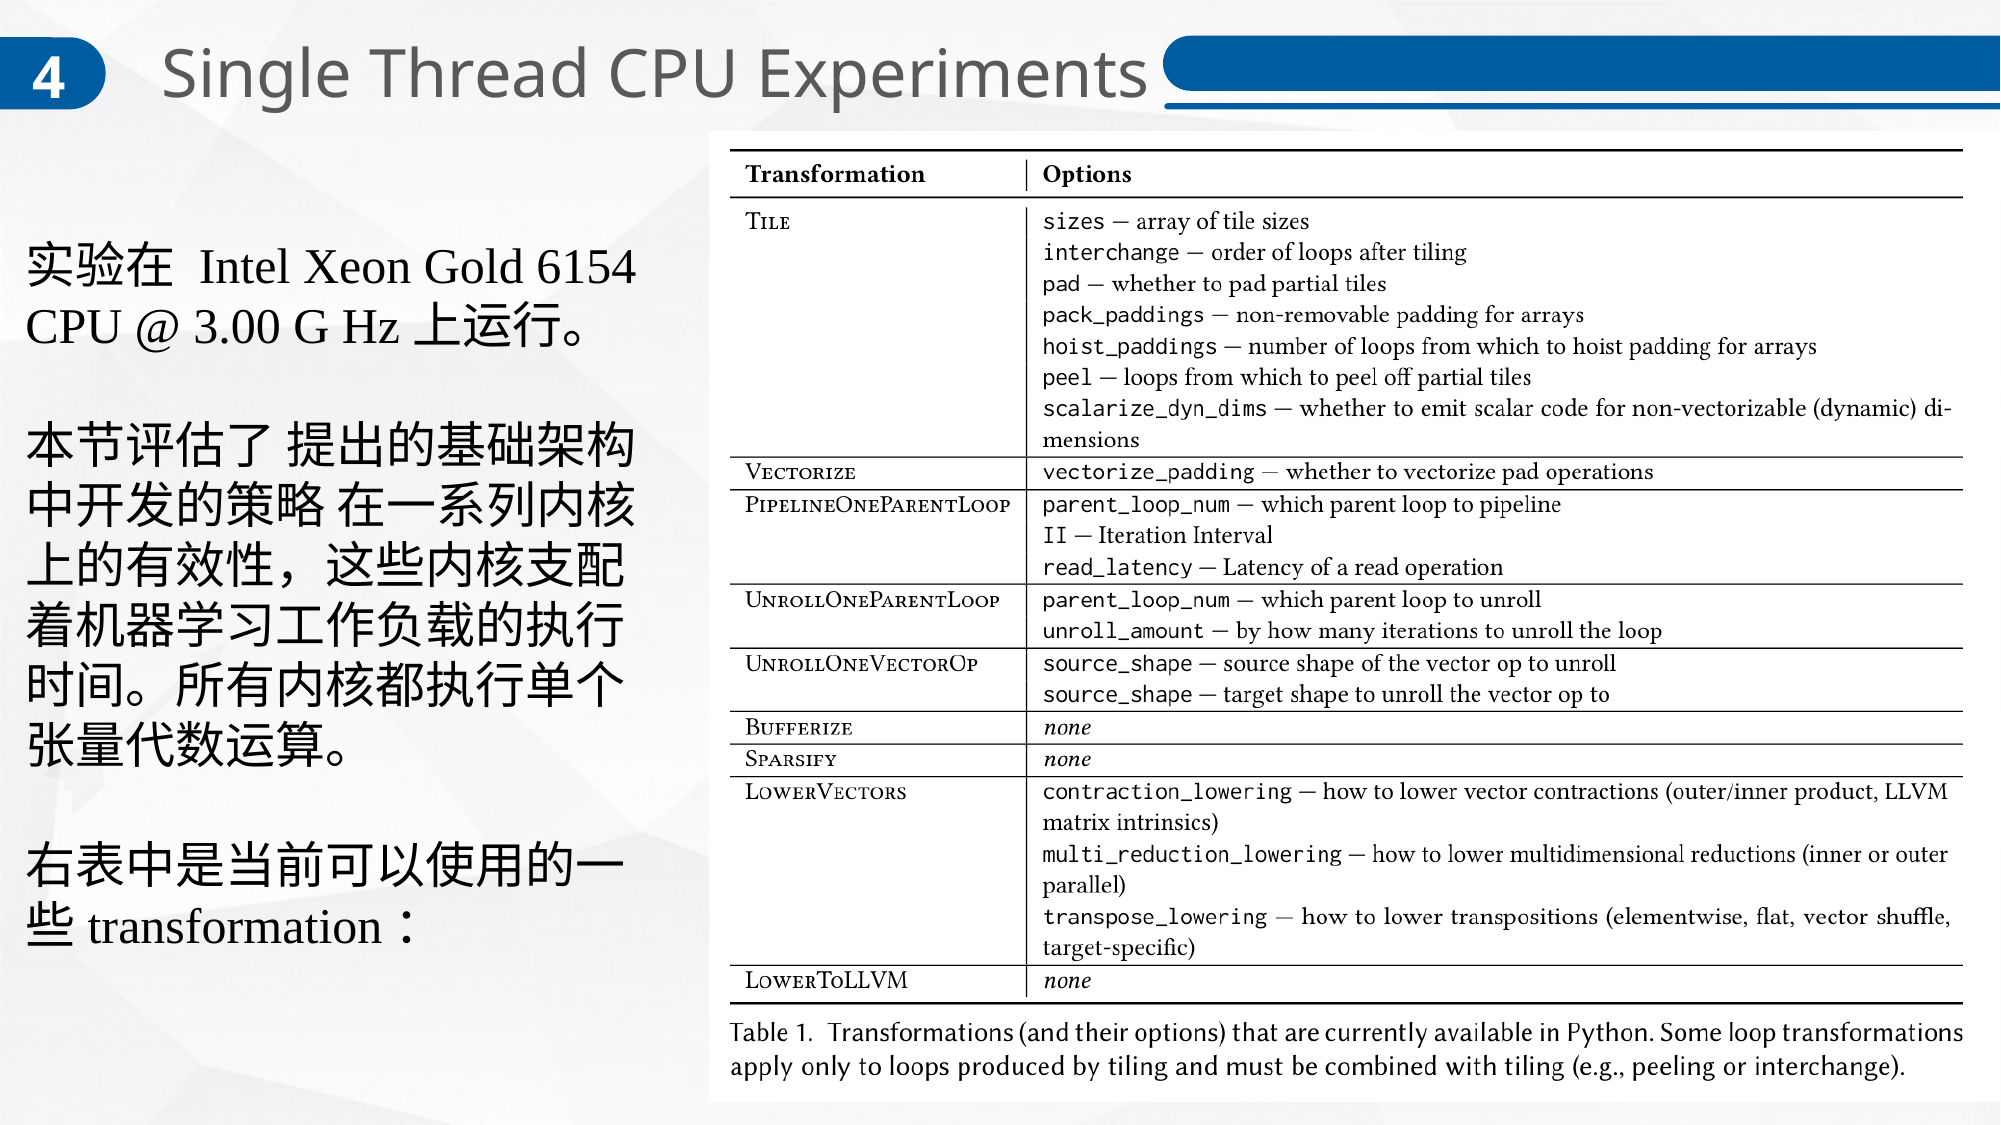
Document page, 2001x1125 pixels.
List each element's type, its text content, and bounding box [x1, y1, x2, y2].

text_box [0, 33, 106, 119]
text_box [1162, 35, 2000, 110]
text_box 实验在 Intel Xeon Gold 6154 CPU @ 3.00 G Hz上运行。 本节评估了 提出的基础架构中开发的策略 在一系列内核上的有效性，这些内核支配着机器学习工作负载的执行时间。所有内核都执行单个张量代数运算。 右表中是当前可以使用的一些transformation： [10, 225, 687, 961]
text_box Single Thread CPU Experiments [146, 23, 1166, 119]
picture [0, 0, 2001, 1125]
